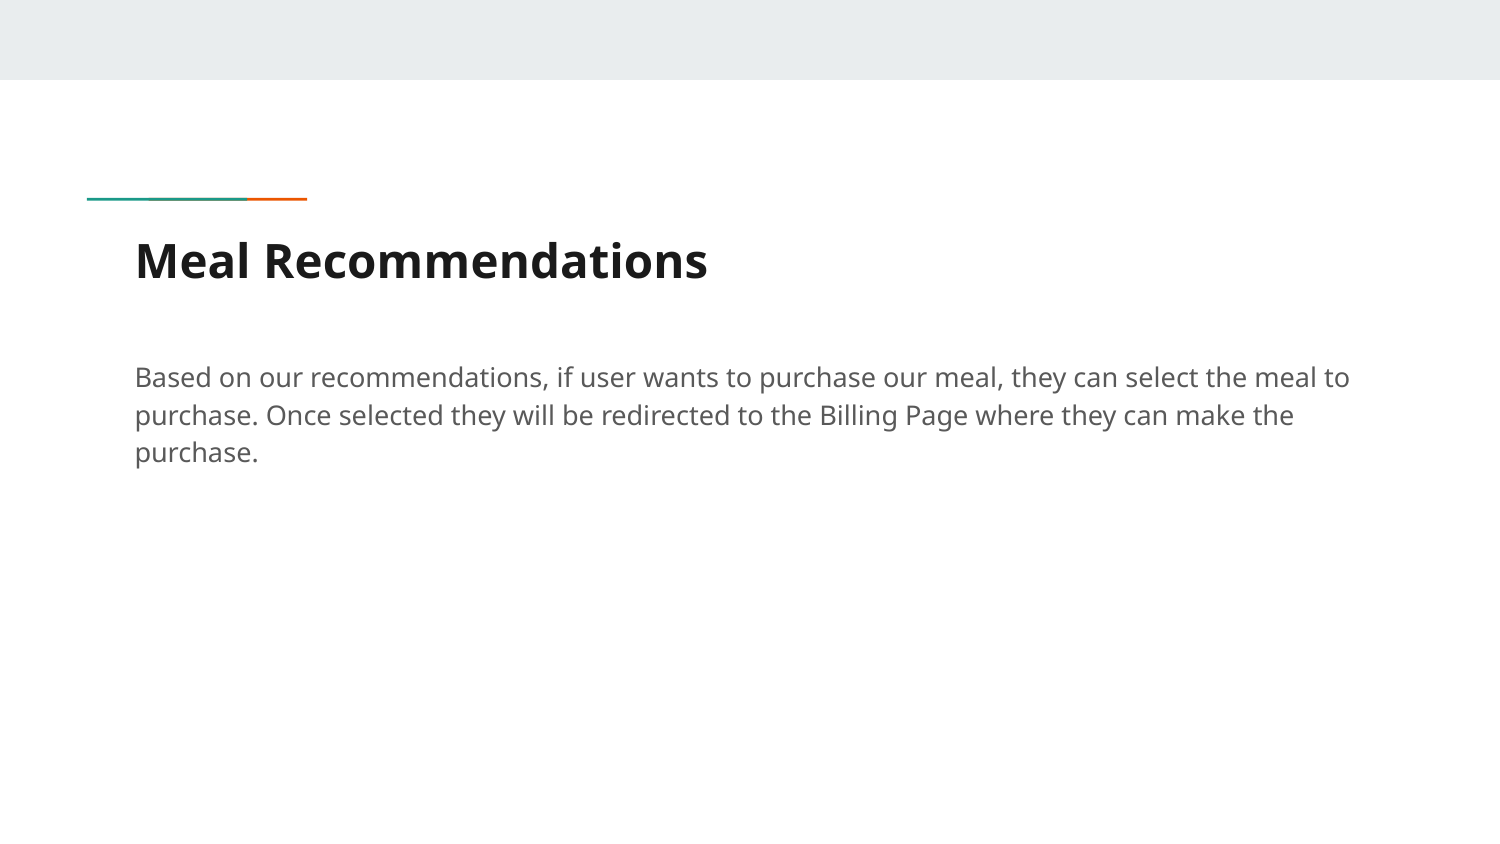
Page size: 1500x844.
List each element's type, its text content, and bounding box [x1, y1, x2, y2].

title Meal Recommendations [119, 216, 1381, 305]
list Based on our recommendations, if user wants to purchase our meal, they can select the meal to purchase. Once selected they will be redirected to the Billing Page where they can make the purchase. [119, 341, 1381, 712]
